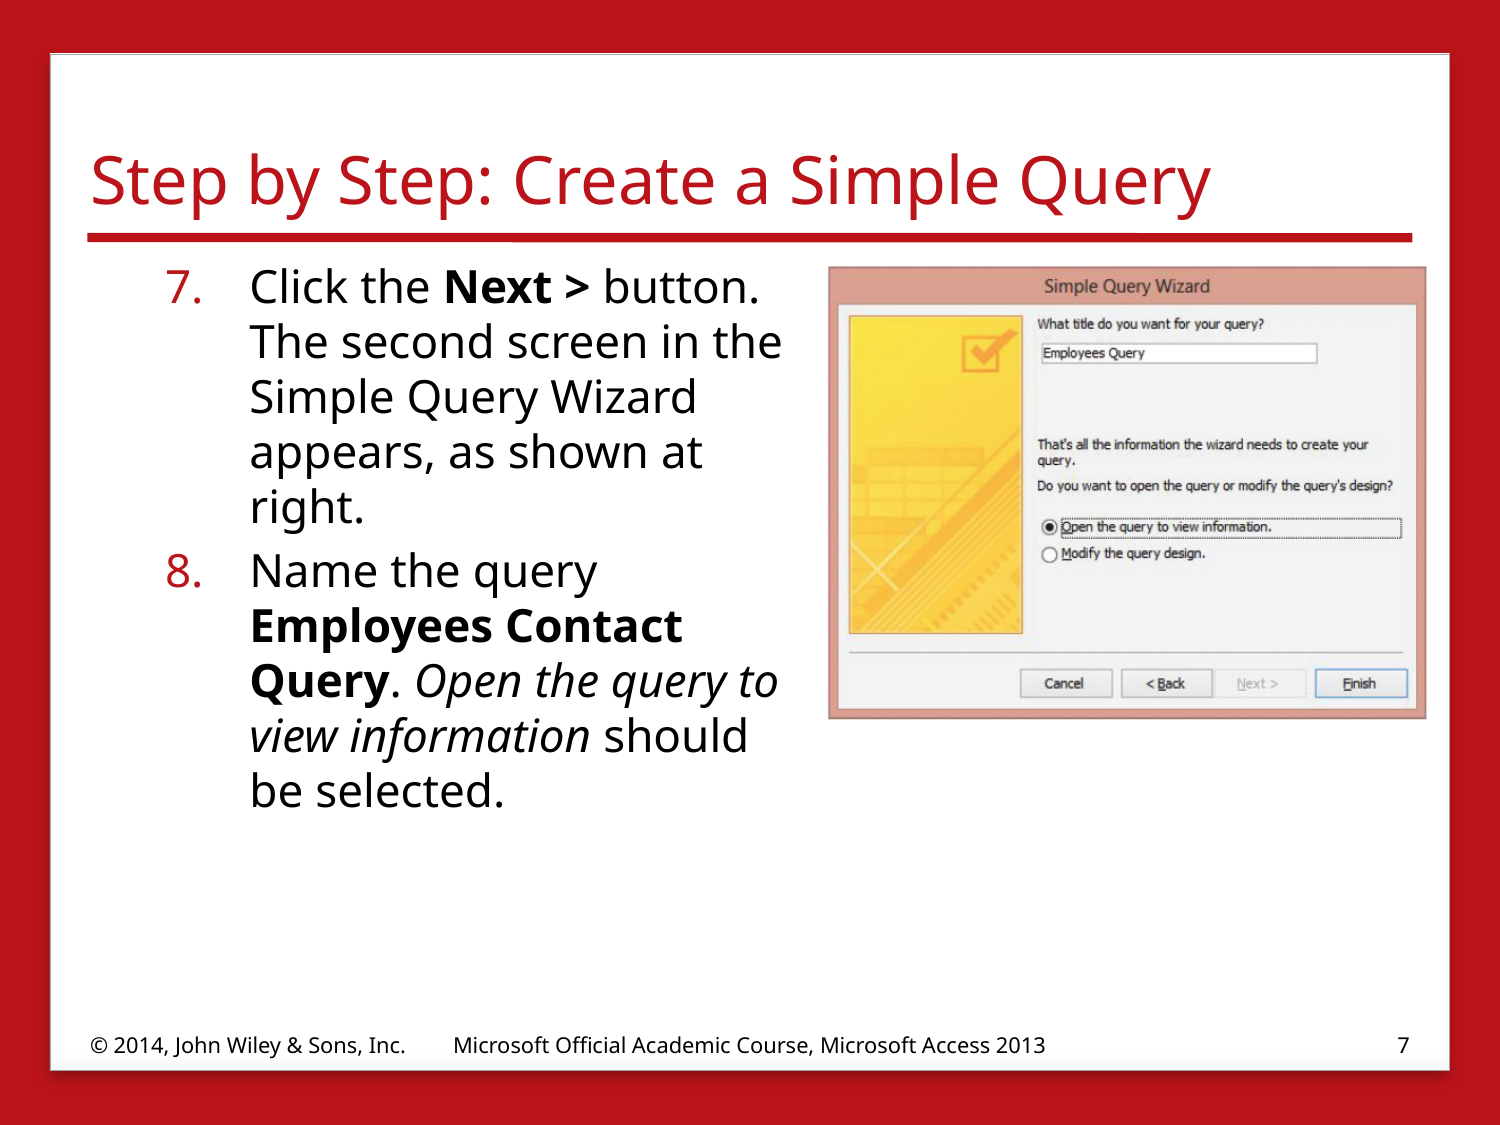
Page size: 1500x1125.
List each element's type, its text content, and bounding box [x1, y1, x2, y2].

slide_number © 2014, John Wiley & Sons, Inc. [74, 1024, 426, 1103]
footer Microsoft Official Academic Course, Microsoft Access 2013 [431, 1024, 1069, 1103]
slide_number 7 [1074, 1024, 1426, 1103]
list Click the Next > button. The second screen in the Simple Query Wizard appears, as shown at right. Name the query Employees Contact Query. Open the query to view information should be selected. [75, 249, 813, 1063]
title Step by Step: Create a Simple Query [74, 74, 1426, 226]
picture [824, 262, 1431, 725]
